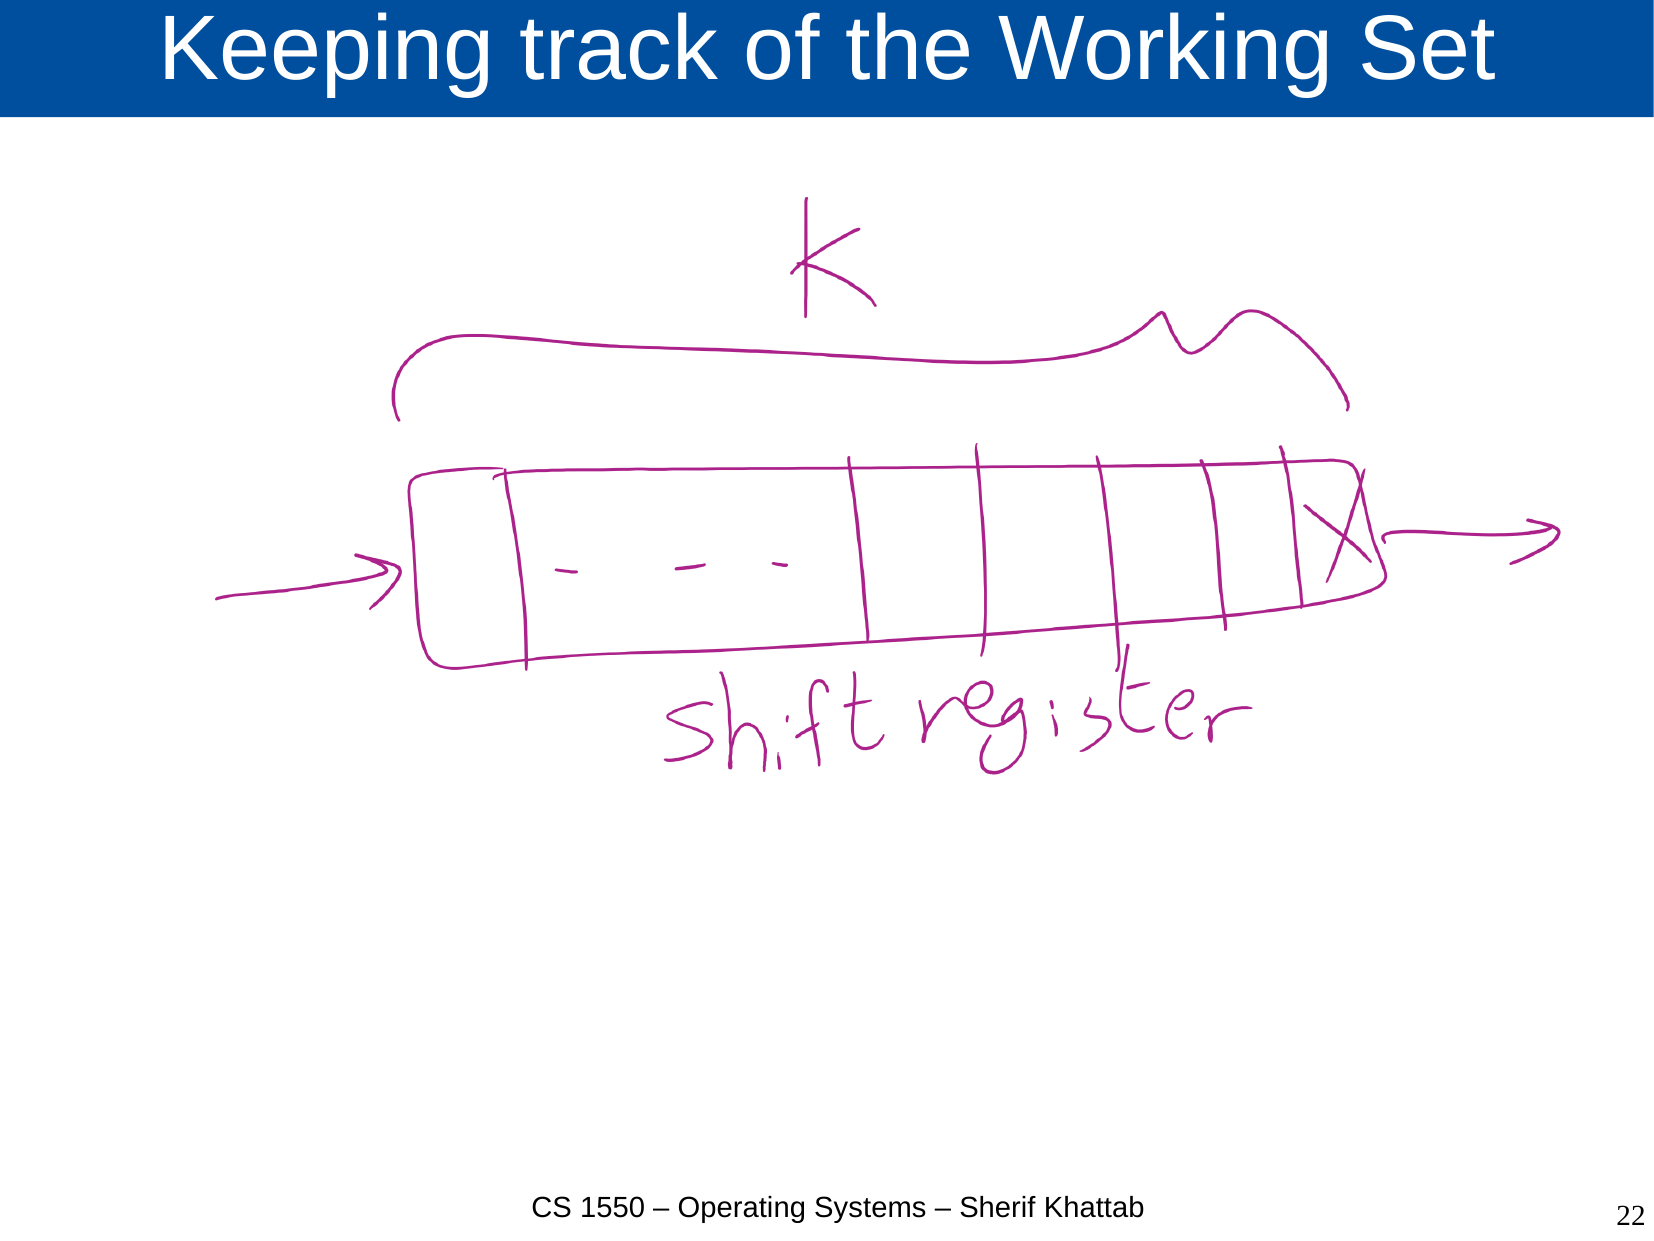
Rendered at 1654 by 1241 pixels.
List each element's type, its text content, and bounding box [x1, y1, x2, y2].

footer CS 1550 – Operating Systems – Sherif Khattab [460, 1190, 1217, 1241]
title Keeping track of the Working Set [0, 0, 1654, 118]
picture [205, 187, 1570, 1098]
slide_number 22 [1265, 1198, 1647, 1241]
